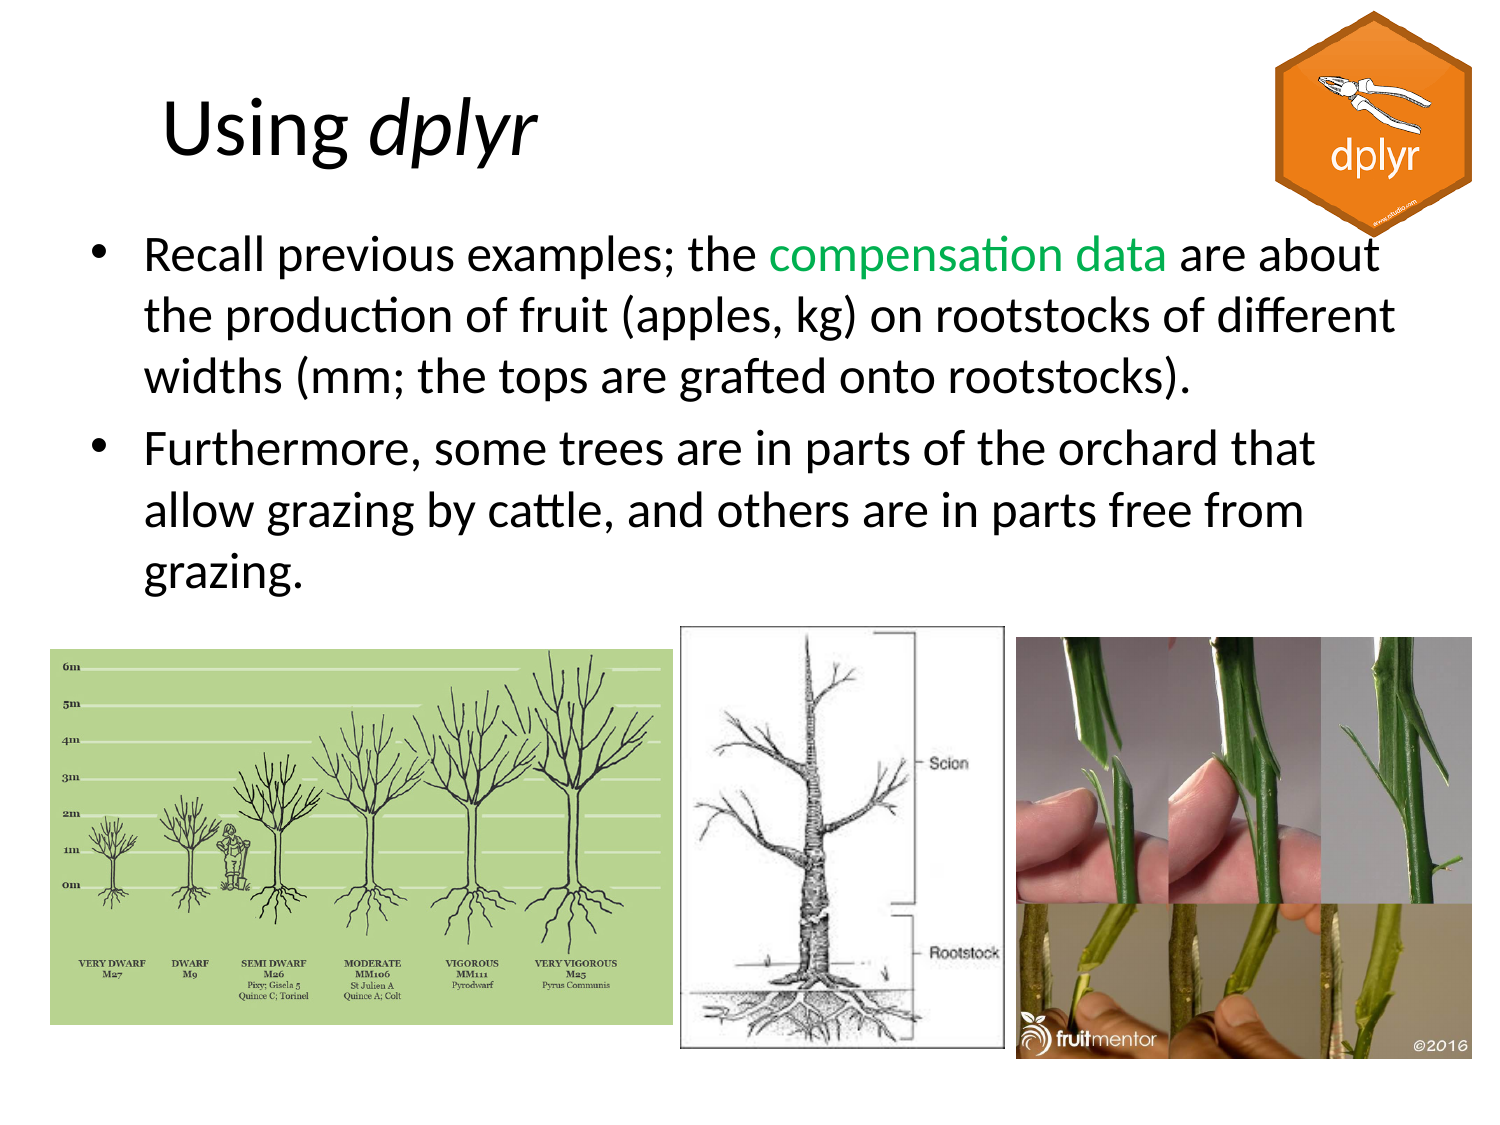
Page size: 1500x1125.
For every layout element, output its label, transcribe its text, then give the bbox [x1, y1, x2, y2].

picture [679, 626, 1005, 1049]
title Using dplyr [75, 45, 625, 200]
list Recall previous examples; the compensation data are about the production of fruit (apples, kg) on rootstocks of different widths (mm; the tops are grafted onto rootstocks). Furthermore, some trees are in parts of the orchard that allow grazing by cattle, and others are in parts free from grazing. [75, 212, 1425, 650]
picture [1274, 10, 1472, 238]
picture [1016, 637, 1472, 1060]
picture [49, 649, 673, 1026]
